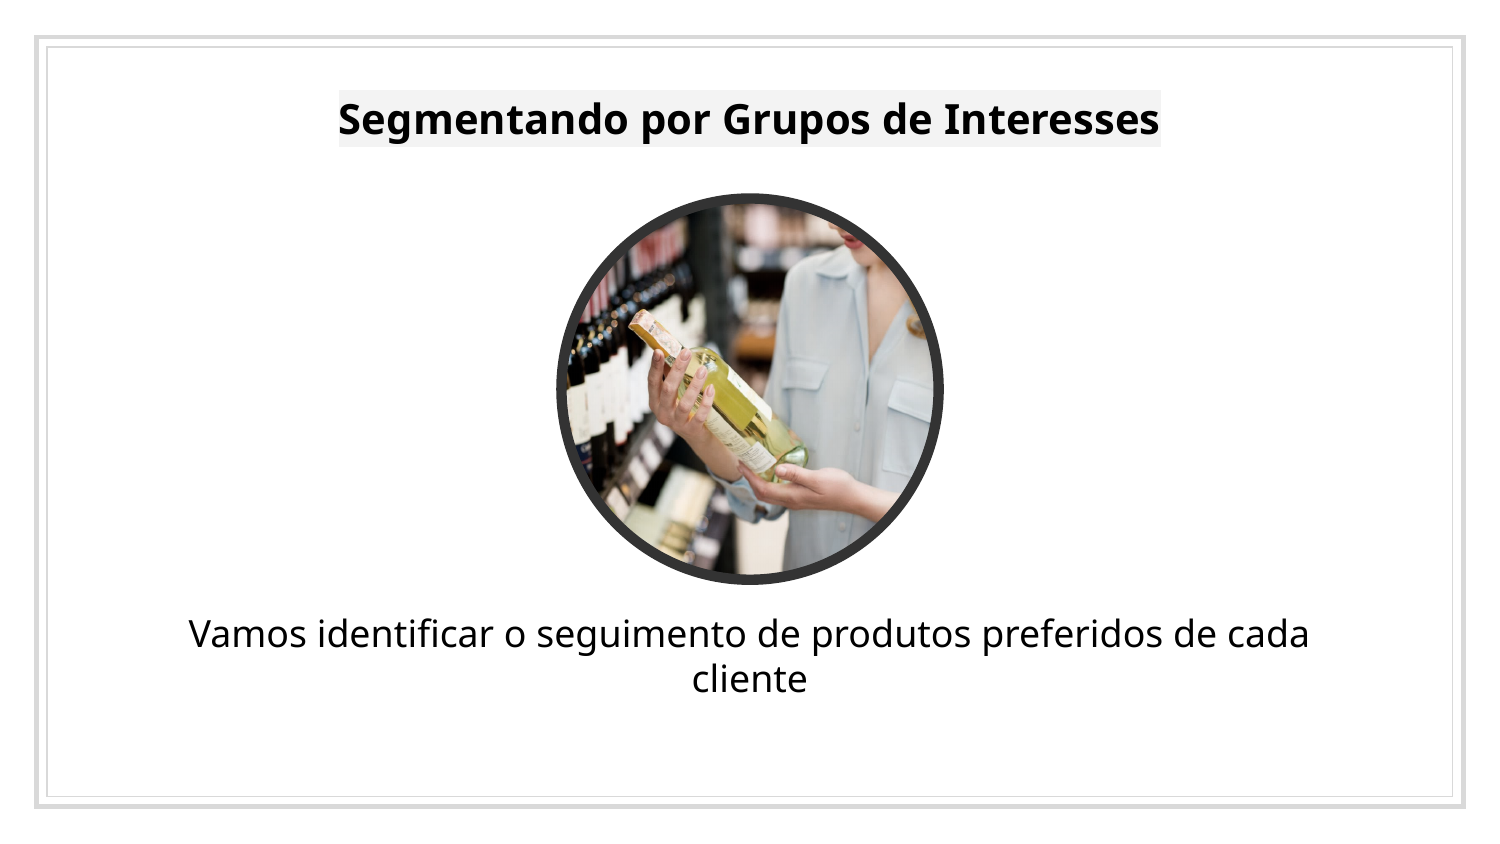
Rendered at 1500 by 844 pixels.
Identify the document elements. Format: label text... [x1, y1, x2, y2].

list Vamos identificar o seguimento de produtos preferidos de cada cliente [170, 557, 1330, 752]
title Segmentando por Grupos de Interesses [63, 55, 1437, 181]
picture [561, 198, 939, 580]
